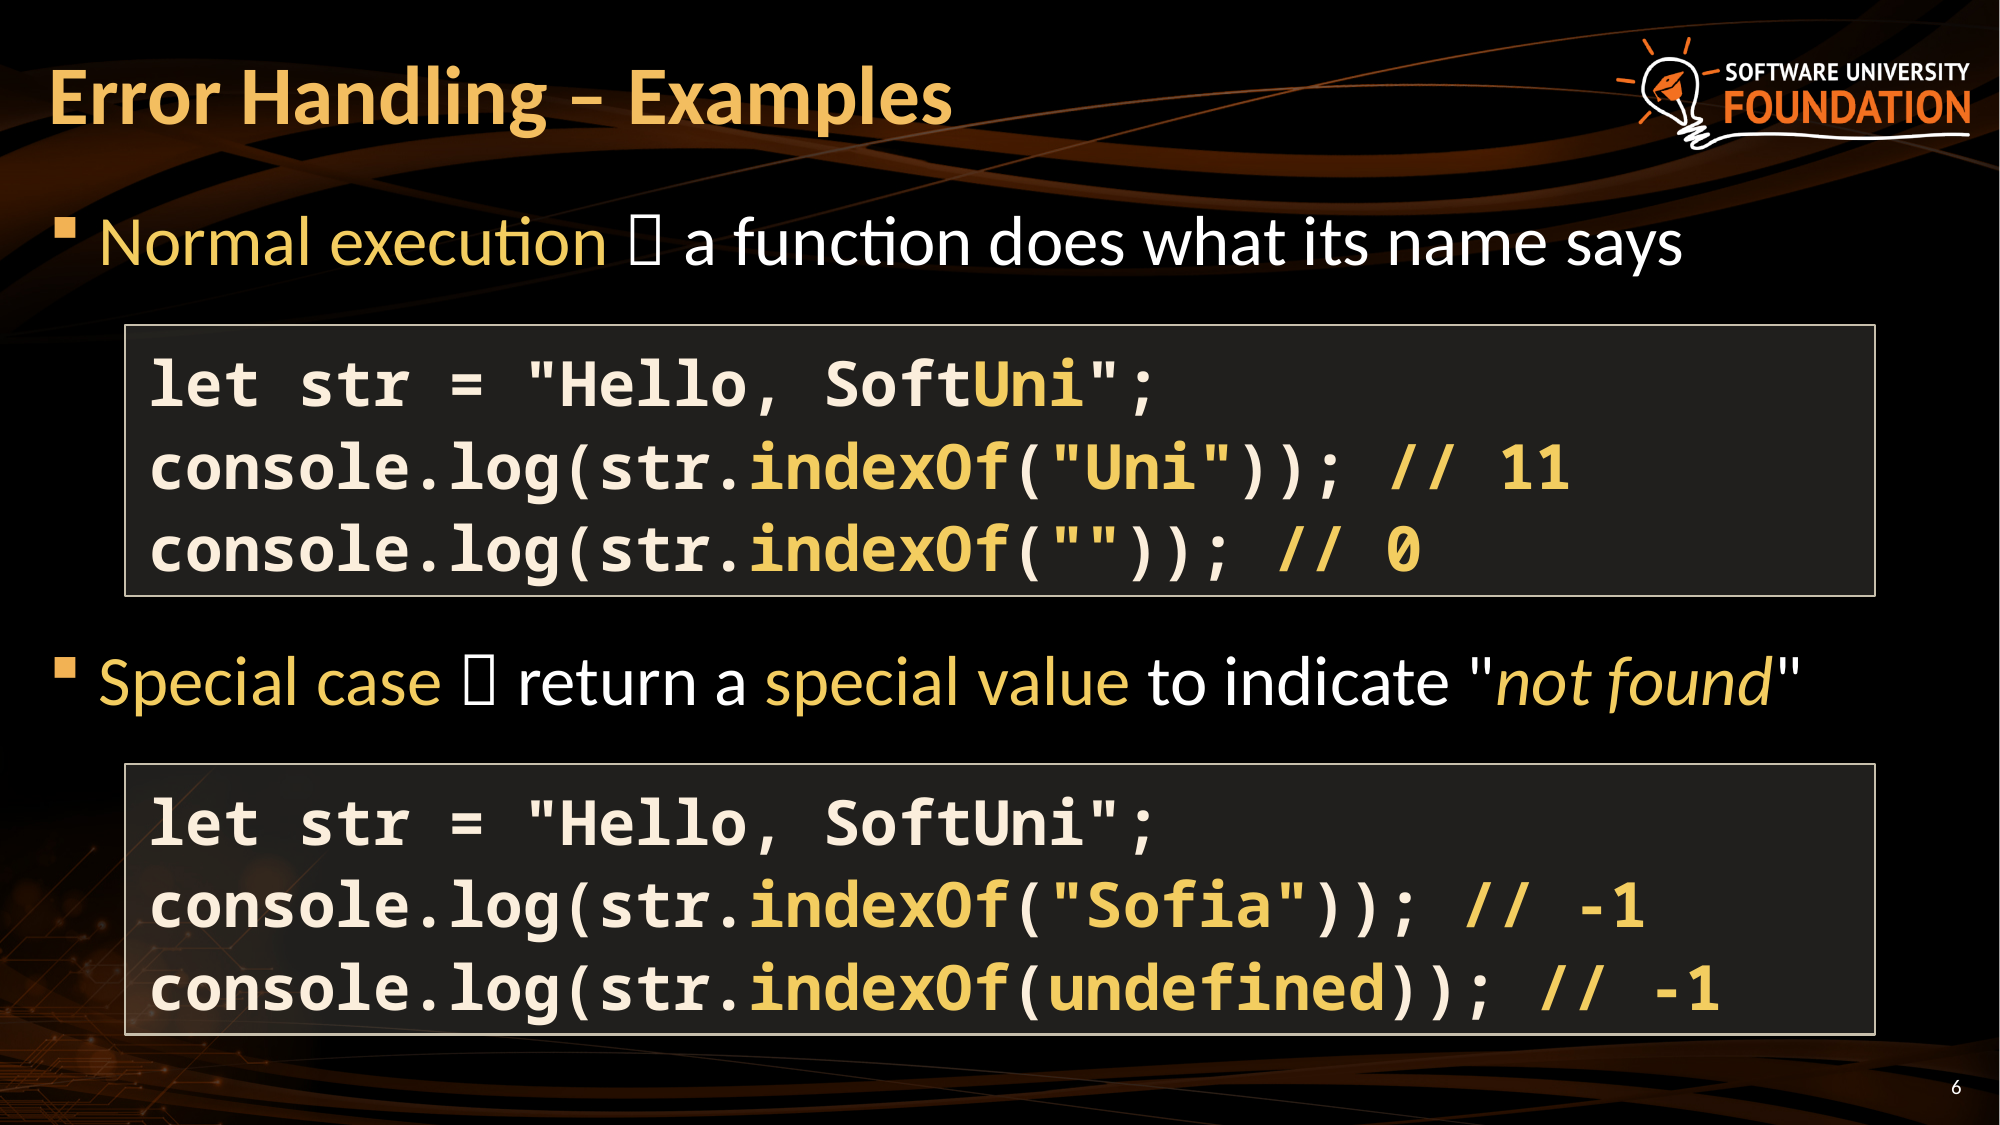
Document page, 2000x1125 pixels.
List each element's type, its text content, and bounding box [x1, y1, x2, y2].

text_box let str = "Hello, SoftUni"; console.log(str.indexOf("Uni")); // 11 console.log(str.indexOf("")); // 0 [124, 324, 1875, 596]
text_box let str = "Hello, SoftUni"; console.log(str.indexOf("Sofia")); // -1 console.log(str.indexOf(undefined)); // -1 [124, 763, 1875, 1035]
list Normal execution  a function does what its name says Special case  return a special value to indicate "not found" [31, 188, 1968, 1103]
picture [0, 0, 2000, 1125]
title Error Handling – Examples [30, 6, 1602, 189]
